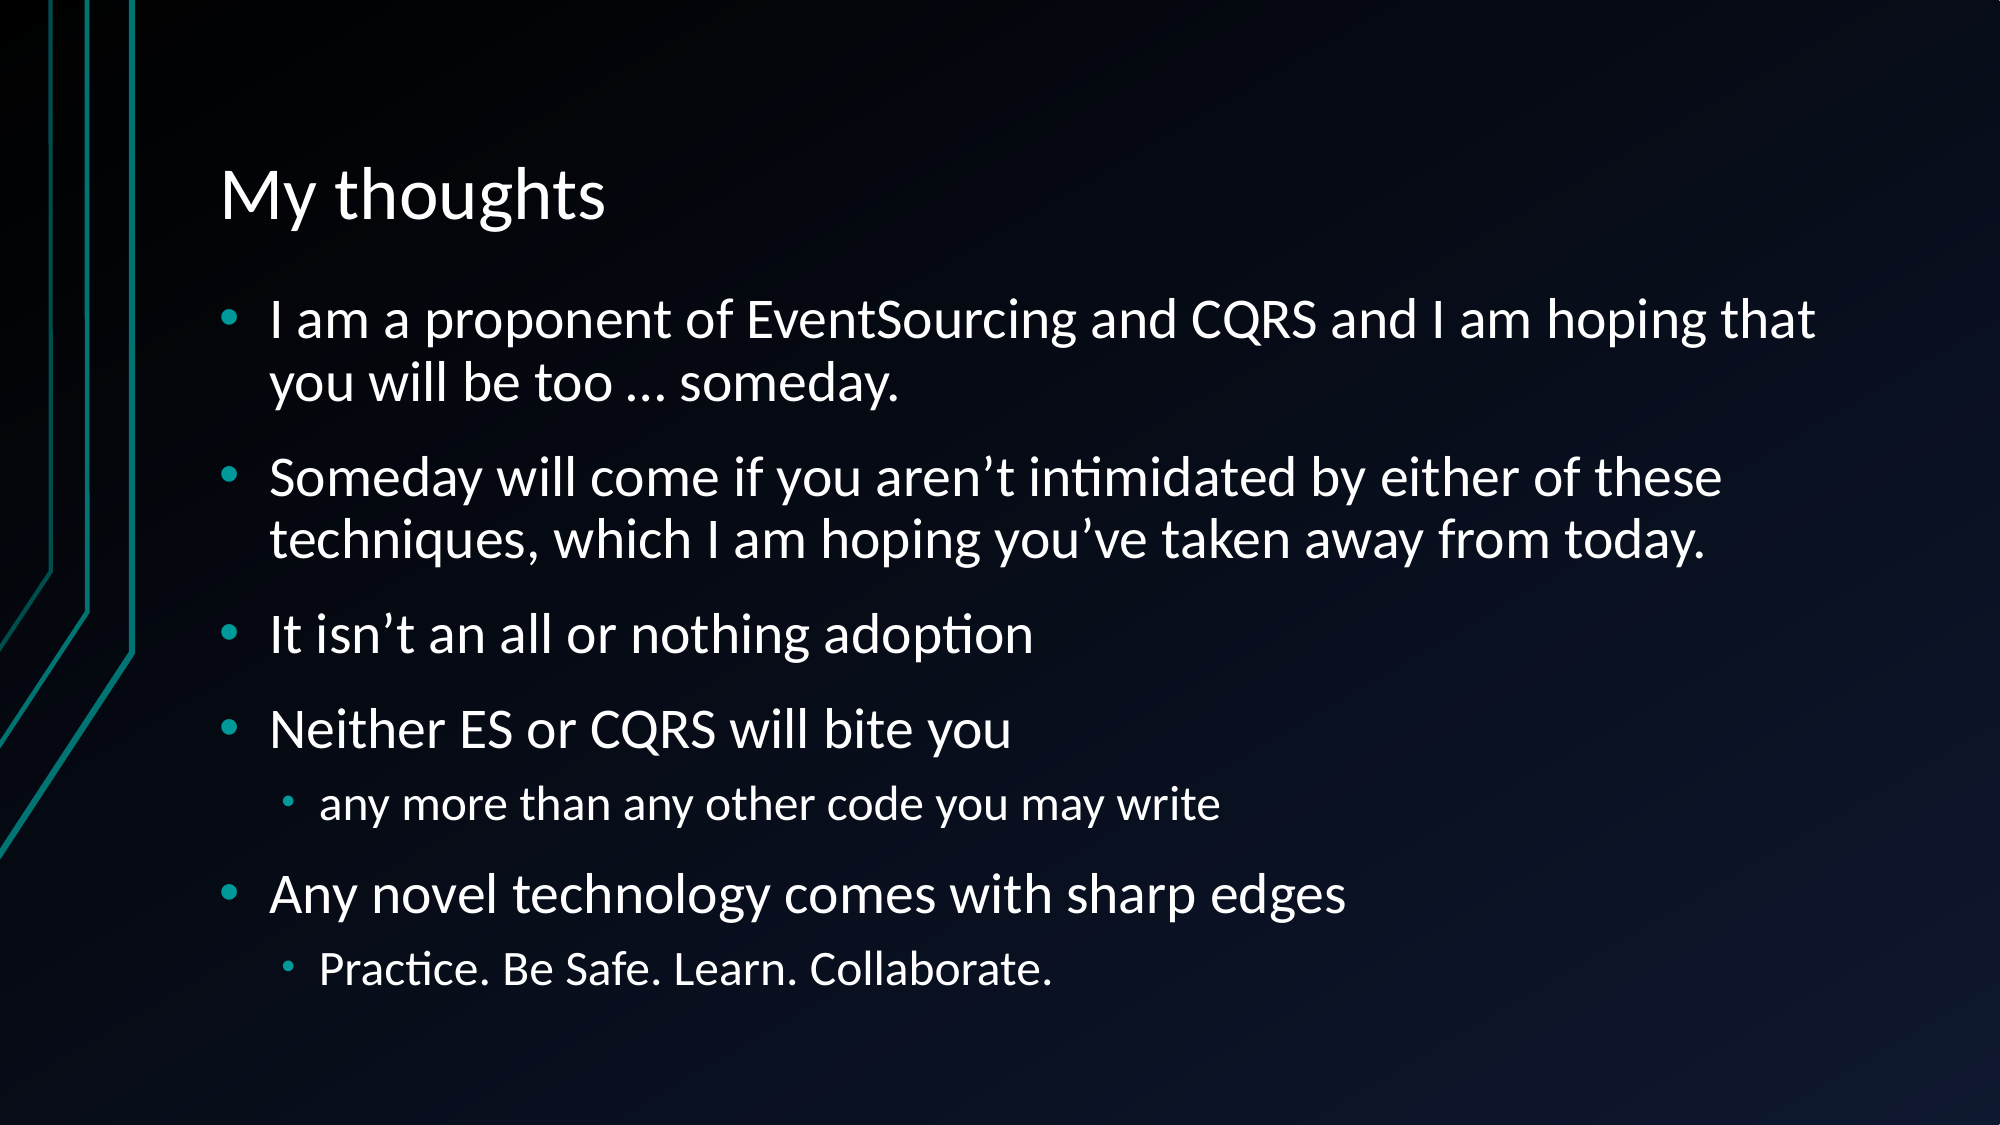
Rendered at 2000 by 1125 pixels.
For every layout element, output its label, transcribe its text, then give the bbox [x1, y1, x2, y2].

title My thoughts [199, 45, 1900, 246]
list I am a proponent of EventSourcing and CQRS and I am hoping that you will be too … someday. Someday will come if you aren’t intimidated by either of these techniques, which I am hoping you’ve taken away from today. It isn’t an all or nothing adoption Neither ES or CQRS will bite you any more than any other code you may write Any novel technology comes with sharp edges Practice. Be Safe. Learn. Collaborate. [199, 279, 1900, 1012]
